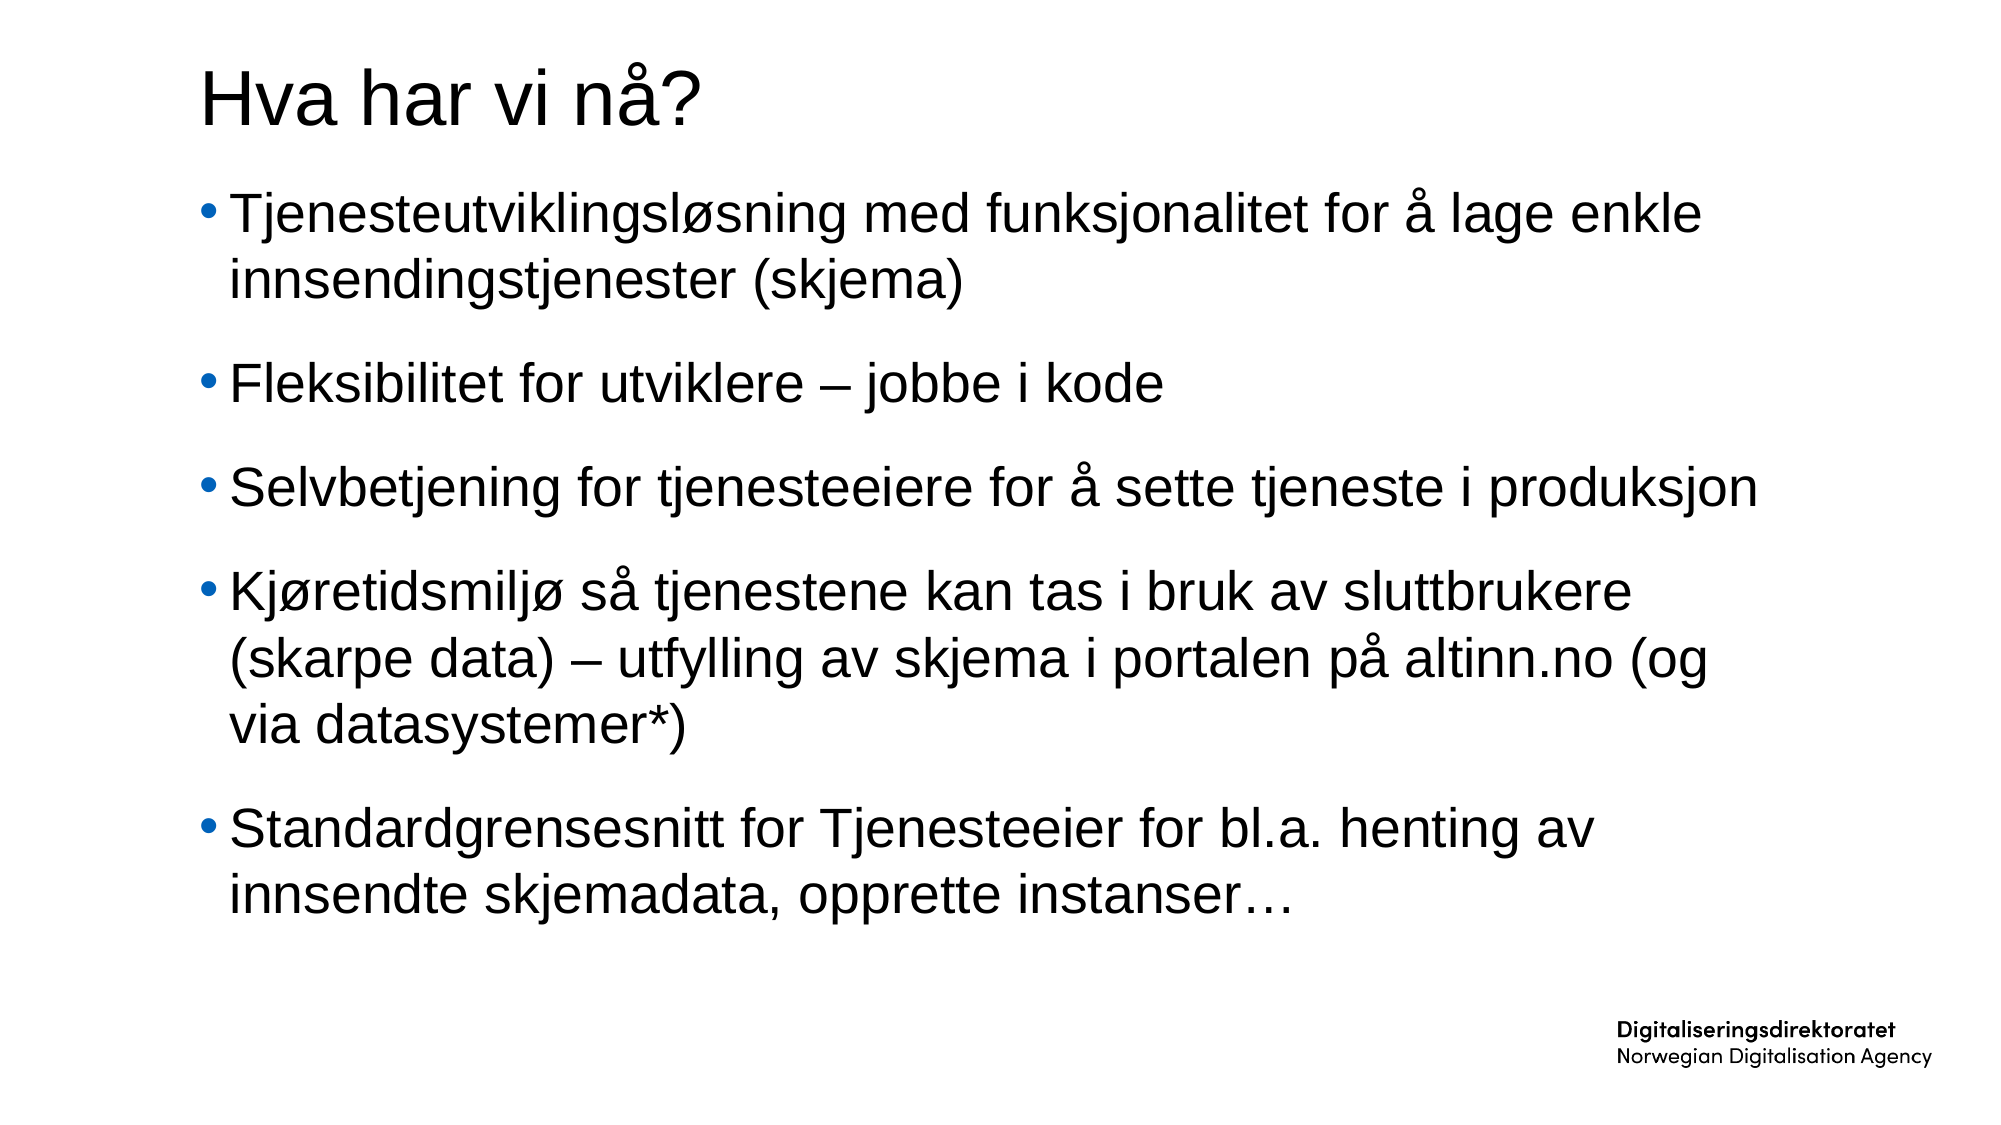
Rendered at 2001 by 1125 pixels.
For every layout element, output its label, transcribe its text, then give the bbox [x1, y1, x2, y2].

list Tjenesteutviklingsløsning med funksjonalitet for å lage enkle innsendingstjenester (skjema) Fleksibilitet for utviklere – jobbe i kode Selvbetjening for tjenesteeiere for å sette tjeneste i produksjon Kjøretidsmiljø så tjenestene kan tas i bruk av sluttbrukere (skarpe data) – utfylling av skjema i portalen på altinn.no (og via datasystemer*) Standardgrensesnitt for Tjenesteeier for bl.a. henting av innsendte skjemadata, opprette instanser… [199, 177, 1776, 956]
picture [1618, 1020, 1932, 1068]
title Hva har vi nå? [199, 57, 1776, 143]
